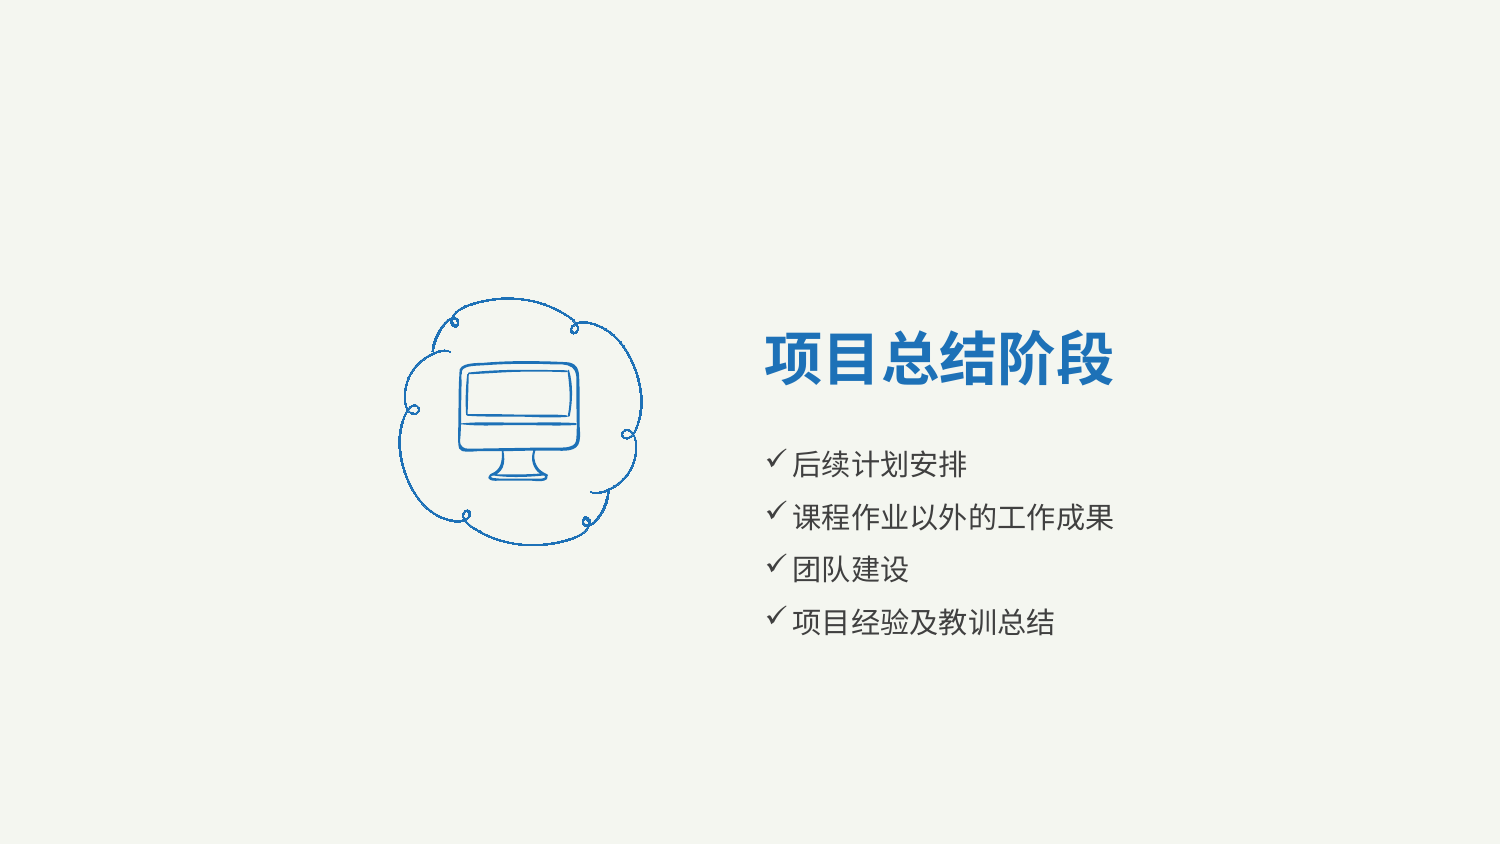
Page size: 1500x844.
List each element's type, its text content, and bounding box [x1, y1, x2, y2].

text_box 项目总结阶段 [750, 314, 1258, 399]
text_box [457, 360, 581, 482]
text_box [392, 296, 649, 547]
text_box 后续计划安排 课程作业以外的工作成果 团队建设 项目经验及教训总结 [749, 421, 1130, 647]
